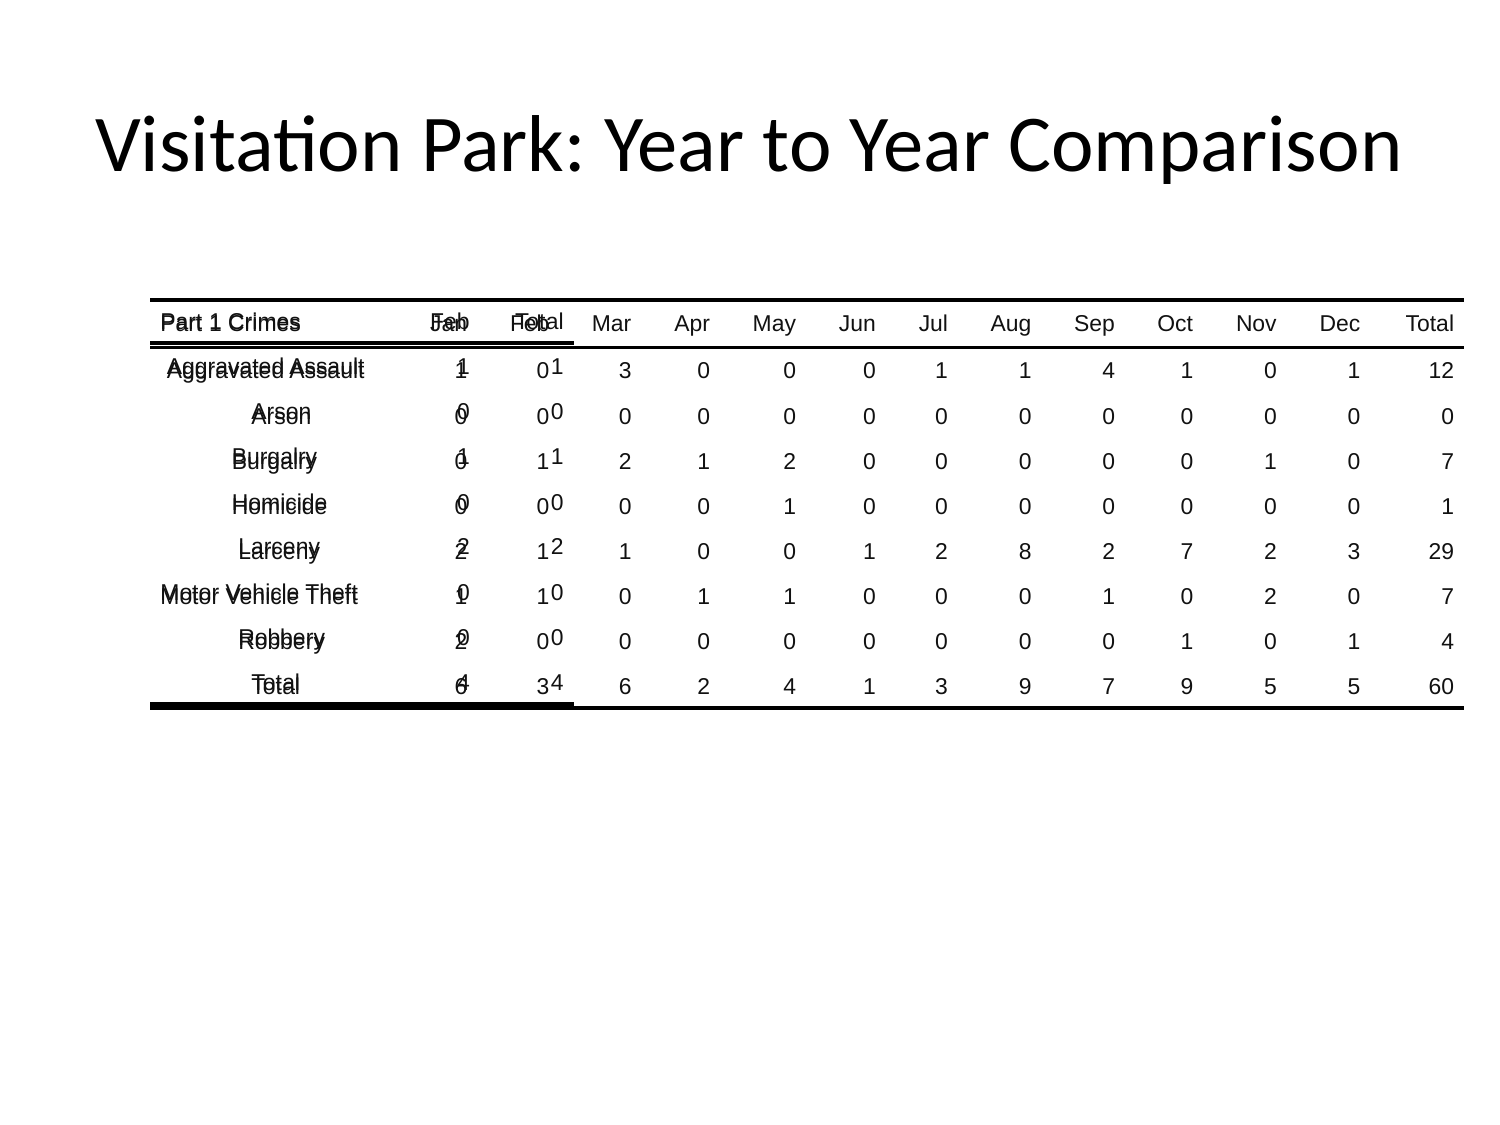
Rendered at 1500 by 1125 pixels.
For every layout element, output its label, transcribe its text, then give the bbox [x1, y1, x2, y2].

table_cell 0 [807, 438, 886, 485]
table_cell 1 [398, 433, 480, 481]
table_cell 1 [480, 433, 574, 481]
table_cell 3 [886, 665, 958, 706]
table_cell 0 [720, 395, 807, 438]
table_cell 0 [807, 485, 886, 528]
table_cell 0 [958, 575, 1042, 618]
table_cell 2 [720, 438, 807, 485]
table_cell 2 [398, 523, 480, 571]
table_cell 2 [642, 665, 720, 706]
table_cell 1 [1287, 618, 1371, 665]
table_cell Robbery [150, 614, 398, 661]
table_cell 0 [1042, 395, 1125, 438]
table_cell 5 [1204, 665, 1287, 706]
table_cell 2 [886, 528, 958, 575]
table_cell 1 [886, 349, 958, 395]
table_cell 0 [642, 528, 720, 575]
table_cell 1 [480, 345, 574, 390]
table_header Jul [886, 302, 958, 346]
table_cell 0 [1125, 438, 1204, 485]
table_header Jun [807, 302, 886, 346]
table_header Apr [642, 302, 720, 346]
table_cell 1 [1204, 438, 1287, 485]
table_cell 0 [398, 614, 480, 661]
table_header Total [1371, 302, 1464, 346]
table_cell 0 [480, 614, 574, 661]
table_cell 0 [886, 485, 958, 528]
table_cell 0 [1287, 395, 1371, 438]
table_cell 0 [642, 395, 720, 438]
table_cell 9 [1125, 665, 1204, 706]
table_cell 0 [807, 618, 886, 665]
table_cell 0 [886, 395, 958, 438]
table_cell 3 [574, 349, 642, 395]
table_cell 0 [574, 395, 642, 438]
table_cell 0 [642, 618, 720, 665]
table_cell 0 [1204, 618, 1287, 665]
table_cell 0 [1042, 618, 1125, 665]
table_cell 0 [1125, 395, 1204, 438]
table_cell 1 [642, 575, 720, 618]
table_cell Larceny [150, 523, 398, 571]
table_cell 29 [1371, 528, 1464, 575]
table_cell 0 [958, 485, 1042, 528]
table_cell Homicide [150, 481, 398, 523]
table_header Sep [1042, 302, 1125, 346]
table_cell 4 [480, 661, 574, 702]
table_cell 7 [1371, 575, 1464, 618]
table_header Feb [398, 302, 480, 341]
table_cell 0 [886, 438, 958, 485]
table_cell 2 [1042, 528, 1125, 575]
table_cell 0 [1042, 438, 1125, 485]
table_cell 5 [1287, 665, 1371, 706]
table_cell 0 [1371, 395, 1464, 438]
table_cell 0 [1287, 485, 1371, 528]
table_cell Total [150, 661, 398, 702]
table_header Part 1 Crimes [150, 302, 398, 341]
table_cell Aggravated Assault [150, 345, 398, 390]
table_cell 1 [1125, 349, 1204, 395]
table_cell 0 [886, 575, 958, 618]
table_cell 0 [1125, 575, 1204, 618]
table_cell 6 [574, 665, 642, 706]
table_cell 0 [720, 349, 807, 395]
table_cell 0 [1287, 575, 1371, 618]
table_cell 4 [720, 665, 807, 706]
table_cell 12 [1371, 349, 1464, 395]
table_cell 2 [574, 438, 642, 485]
table_cell 0 [480, 571, 574, 614]
table_cell 7 [1042, 665, 1125, 706]
table_cell 2 [1204, 528, 1287, 575]
table_cell 0 [720, 618, 807, 665]
table_cell 1 [807, 528, 886, 575]
table_cell 0 [574, 485, 642, 528]
table_cell Arson [150, 390, 398, 433]
table_header Oct [1125, 302, 1204, 346]
table_cell 1 [574, 528, 642, 575]
table_cell 4 [398, 661, 480, 702]
table_cell 4 [1371, 618, 1464, 665]
table_cell 0 [1125, 485, 1204, 528]
table_cell 0 [958, 618, 1042, 665]
table_header May [720, 302, 807, 346]
table_cell 1 [1125, 618, 1204, 665]
table_cell 2 [1204, 575, 1287, 618]
table_cell 0 [480, 390, 574, 433]
table_cell 0 [480, 481, 574, 523]
table_cell 0 [398, 571, 480, 614]
table_cell 1 [1042, 575, 1125, 618]
table_cell 0 [958, 395, 1042, 438]
table_cell 1 [720, 485, 807, 528]
table_cell 1 [720, 575, 807, 618]
table_cell 0 [398, 481, 480, 523]
table_cell 7 [1125, 528, 1204, 575]
table_header Total [480, 302, 574, 341]
table_cell 1 [398, 345, 480, 390]
table_cell 9 [958, 665, 1042, 706]
table_cell 1 [958, 349, 1042, 395]
table_cell 3 [1287, 528, 1371, 575]
table_cell 0 [1204, 395, 1287, 438]
table_cell 0 [807, 395, 886, 438]
table_cell 0 [1287, 438, 1371, 485]
table_cell 4 [1042, 349, 1125, 395]
title Visitation Park: Year to Year Comparison [75, 45, 1425, 233]
table_cell 0 [398, 390, 480, 433]
table_cell 0 [958, 438, 1042, 485]
table_header Aug [958, 302, 1042, 346]
table_cell 8 [958, 528, 1042, 575]
table_cell Motor Vehicle Theft [150, 571, 398, 614]
table_header Nov [1204, 302, 1287, 346]
table_cell 0 [720, 528, 807, 575]
table_cell 0 [1204, 349, 1287, 395]
table_cell 0 [1042, 485, 1125, 528]
table_header Dec [1287, 302, 1371, 346]
table_cell 60 [1371, 665, 1464, 706]
table_cell 0 [642, 485, 720, 528]
table_cell 0 [574, 618, 642, 665]
table_cell 7 [1371, 438, 1464, 485]
table_cell Burgalry [150, 433, 398, 481]
table_cell 1 [1287, 349, 1371, 395]
table_cell 0 [574, 575, 642, 618]
table_cell 0 [807, 575, 886, 618]
table_header Mar [574, 302, 642, 346]
table_cell 0 [1204, 485, 1287, 528]
table_cell 1 [807, 665, 886, 706]
table_cell 0 [886, 618, 958, 665]
table_cell 1 [642, 438, 720, 485]
table_cell 0 [807, 349, 886, 395]
table_cell 0 [642, 349, 720, 395]
table_cell 1 [1371, 485, 1464, 528]
table_cell 2 [480, 523, 574, 571]
